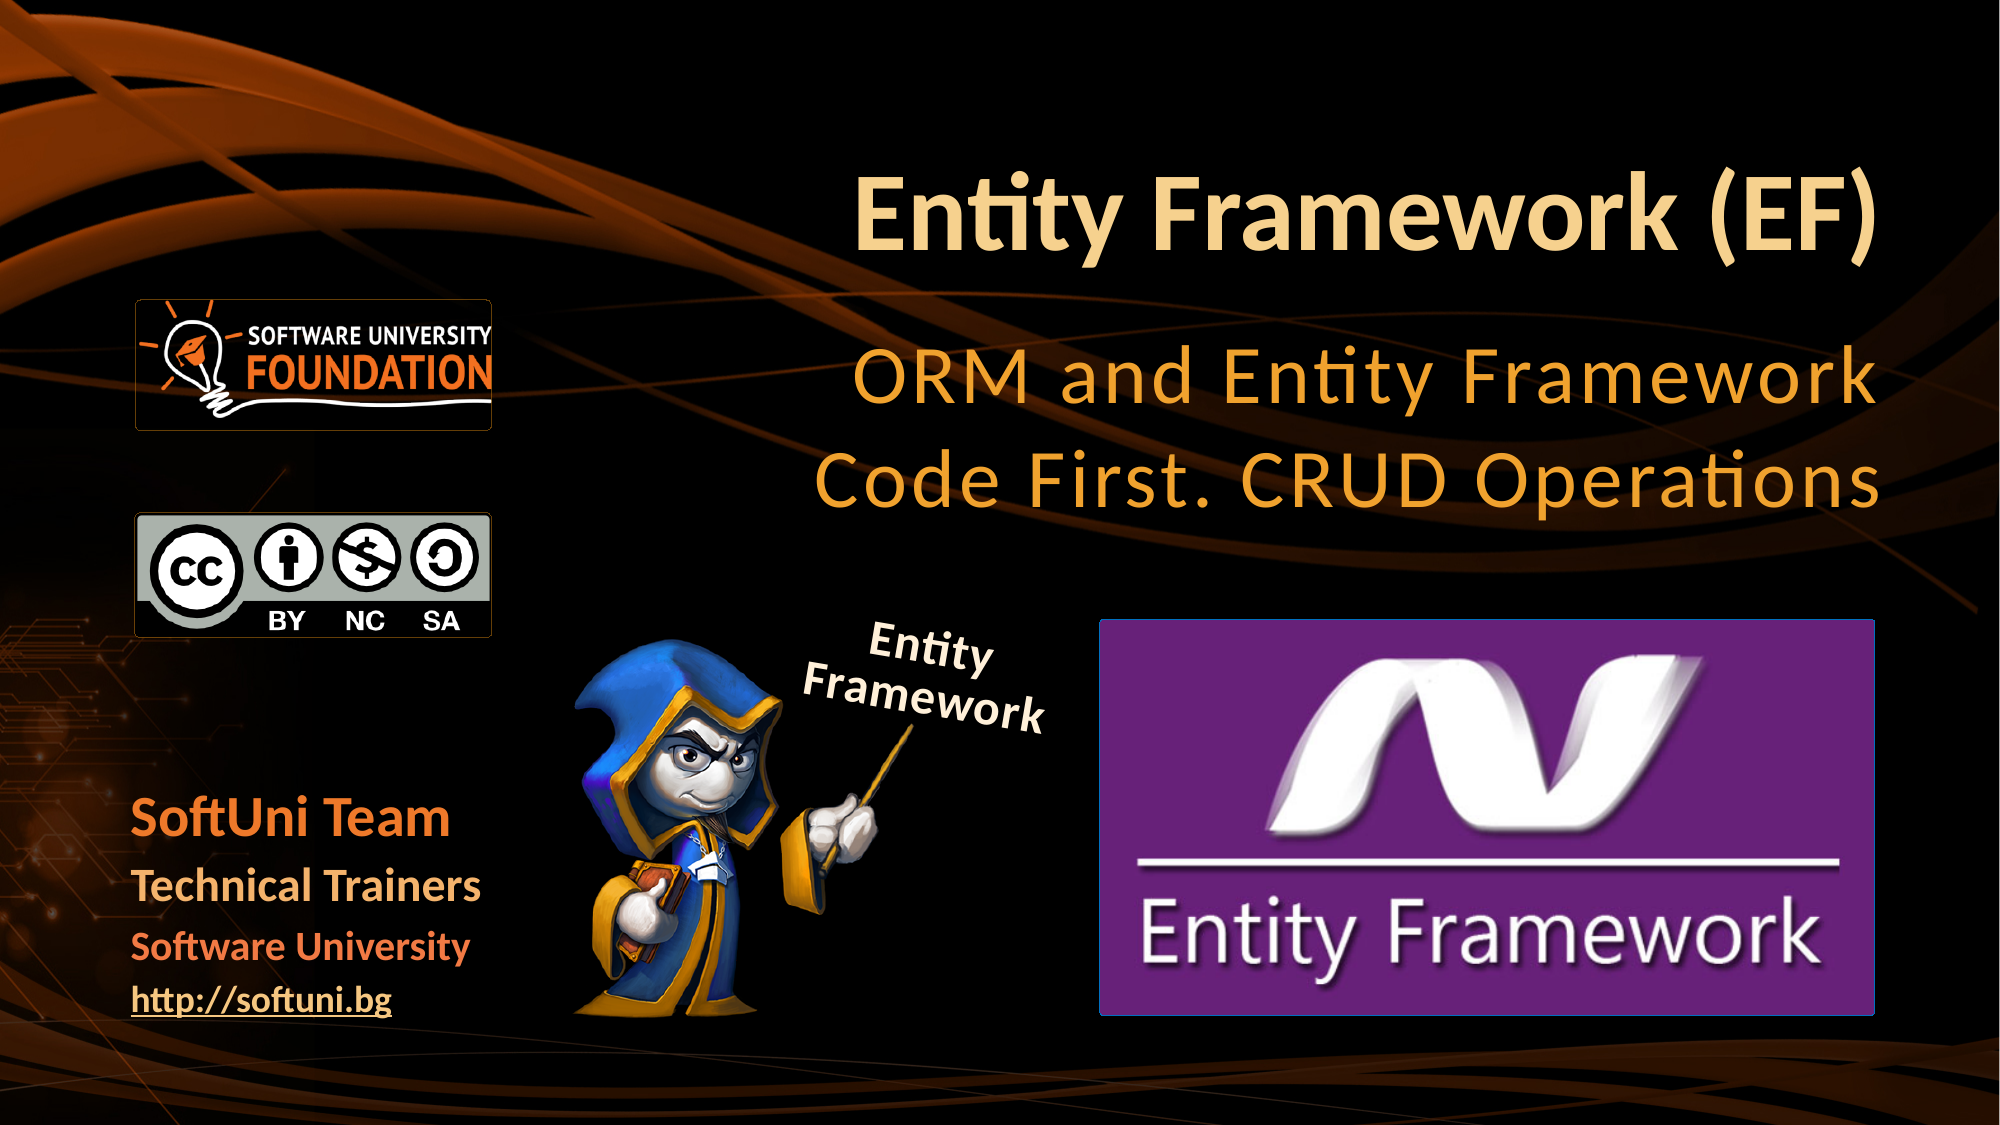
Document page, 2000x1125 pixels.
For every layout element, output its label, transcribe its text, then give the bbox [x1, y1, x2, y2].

title Entity Framework (EF) [549, 118, 1883, 311]
text_box Entity Framework [795, 593, 1073, 755]
list http://softuni.bg [124, 967, 648, 1025]
list Software University [124, 911, 566, 967]
picture [0, 0, 2000, 1125]
list Technical Trainers [124, 844, 566, 911]
subtitle ORM and Entity Framework Code First. CRUD Operations [549, 314, 1883, 538]
list SoftUni Team [124, 767, 566, 844]
